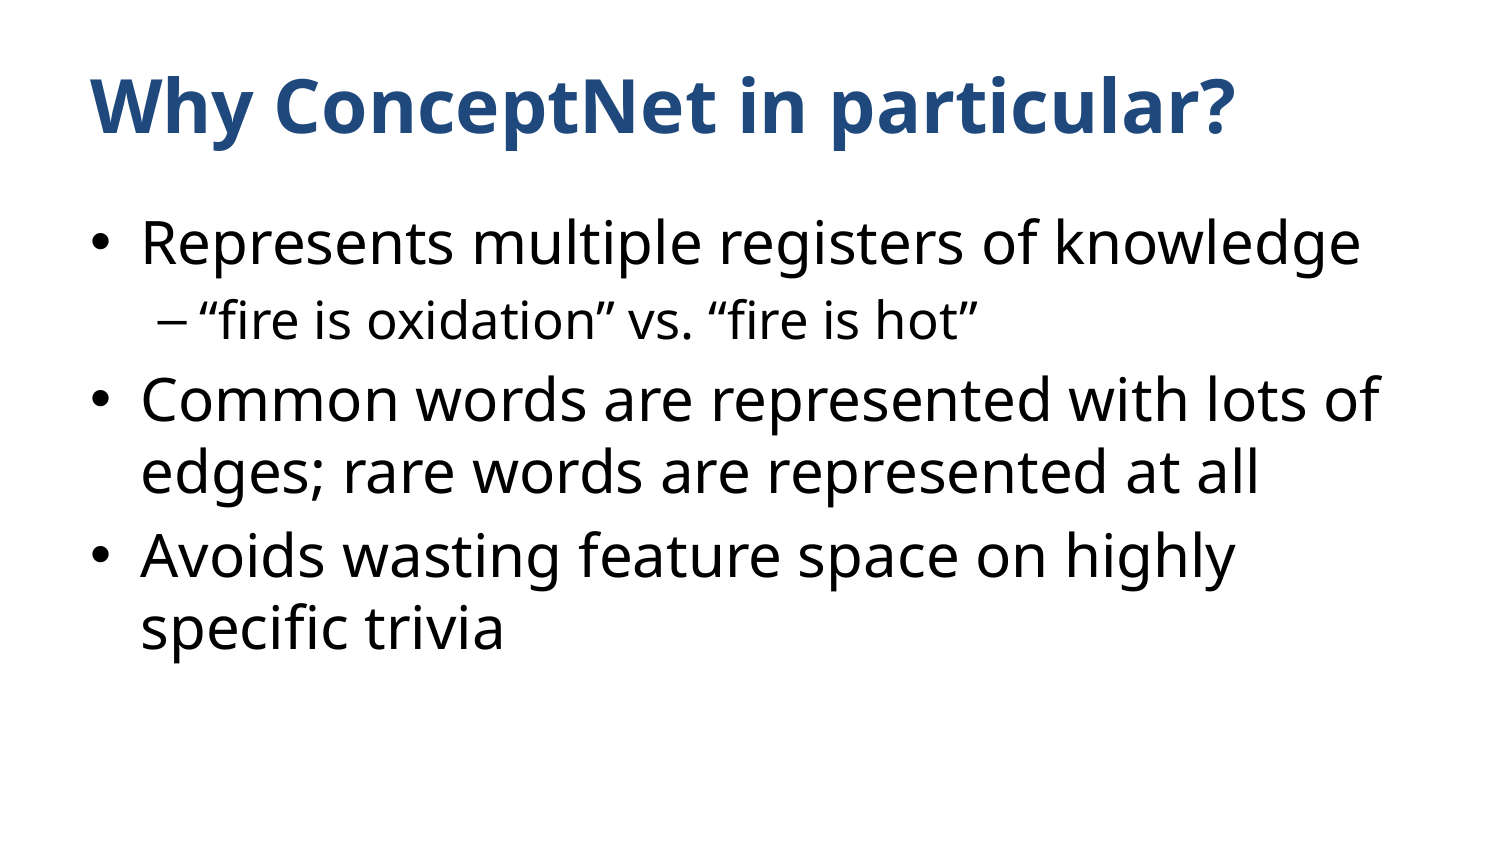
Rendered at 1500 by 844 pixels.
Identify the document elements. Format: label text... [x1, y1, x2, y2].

list Represents multiple registers of knowledge “fire is oxidation” vs. “fire is hot” Common words are represented with lots of edges; rare words are represented at all Avoids wasting feature space on highly specific trivia [75, 196, 1425, 812]
title Why ConceptNet in particular? [75, 33, 1425, 175]
